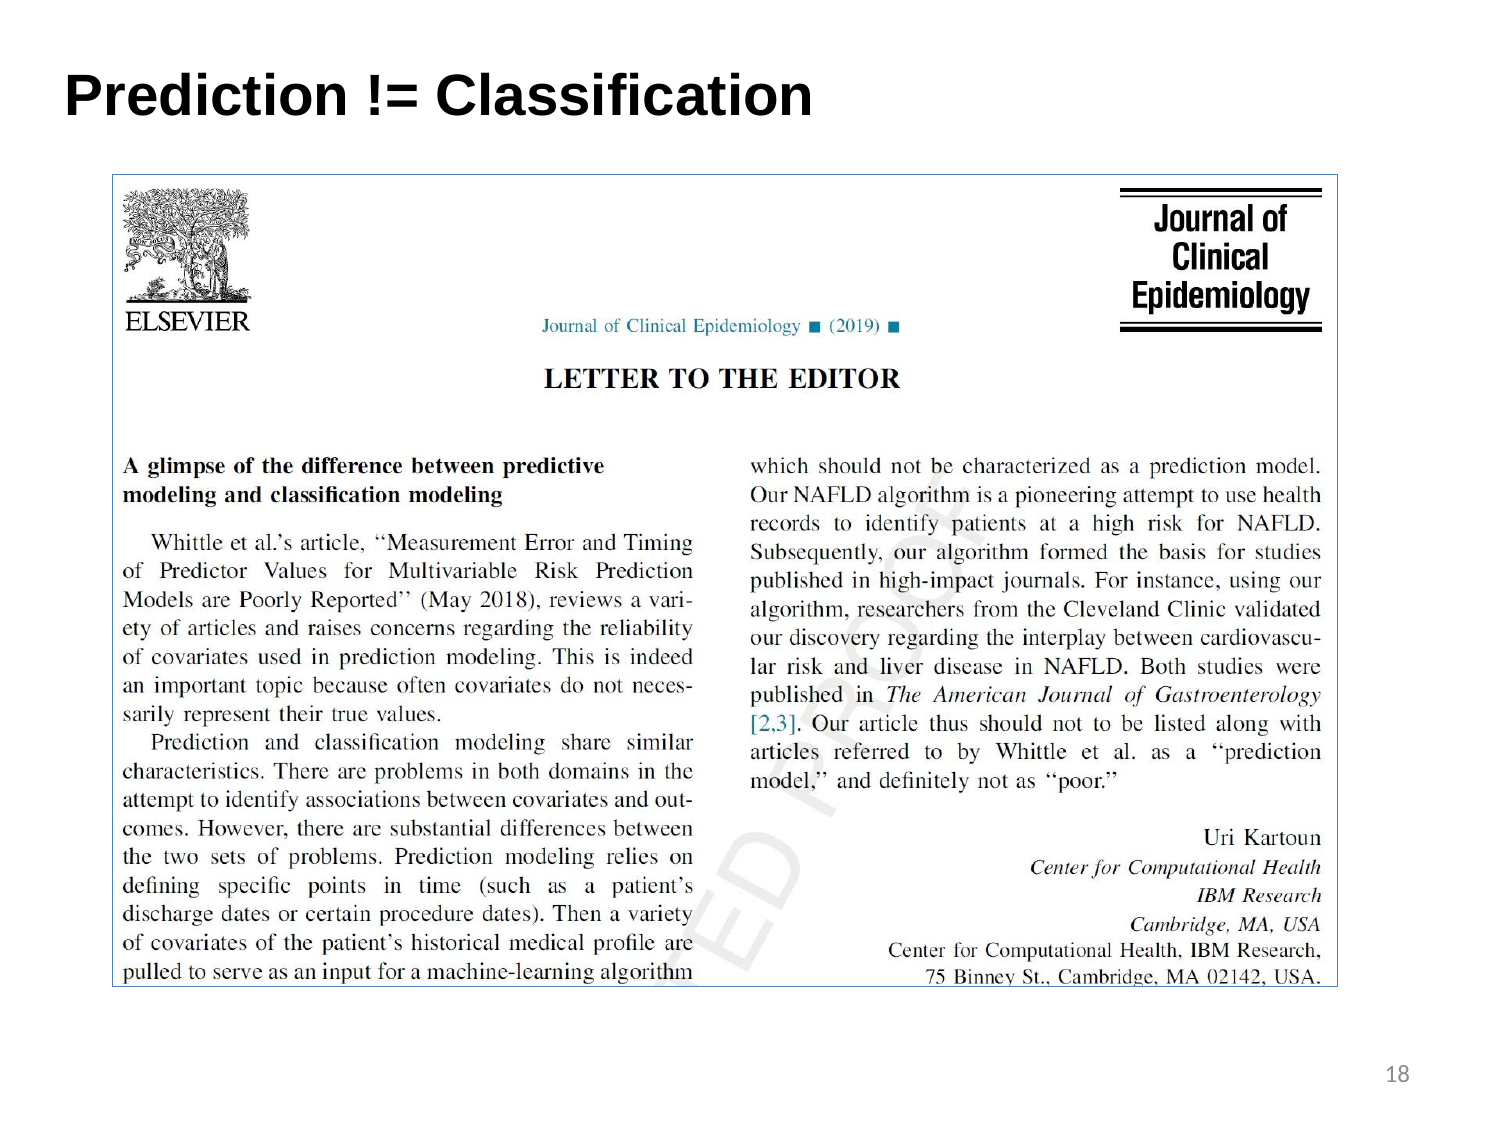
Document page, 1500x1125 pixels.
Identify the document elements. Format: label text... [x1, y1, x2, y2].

slide_number 18 [1074, 1042, 1425, 1103]
text_box Prediction != Classification [50, 50, 1435, 135]
picture [112, 174, 1338, 987]
